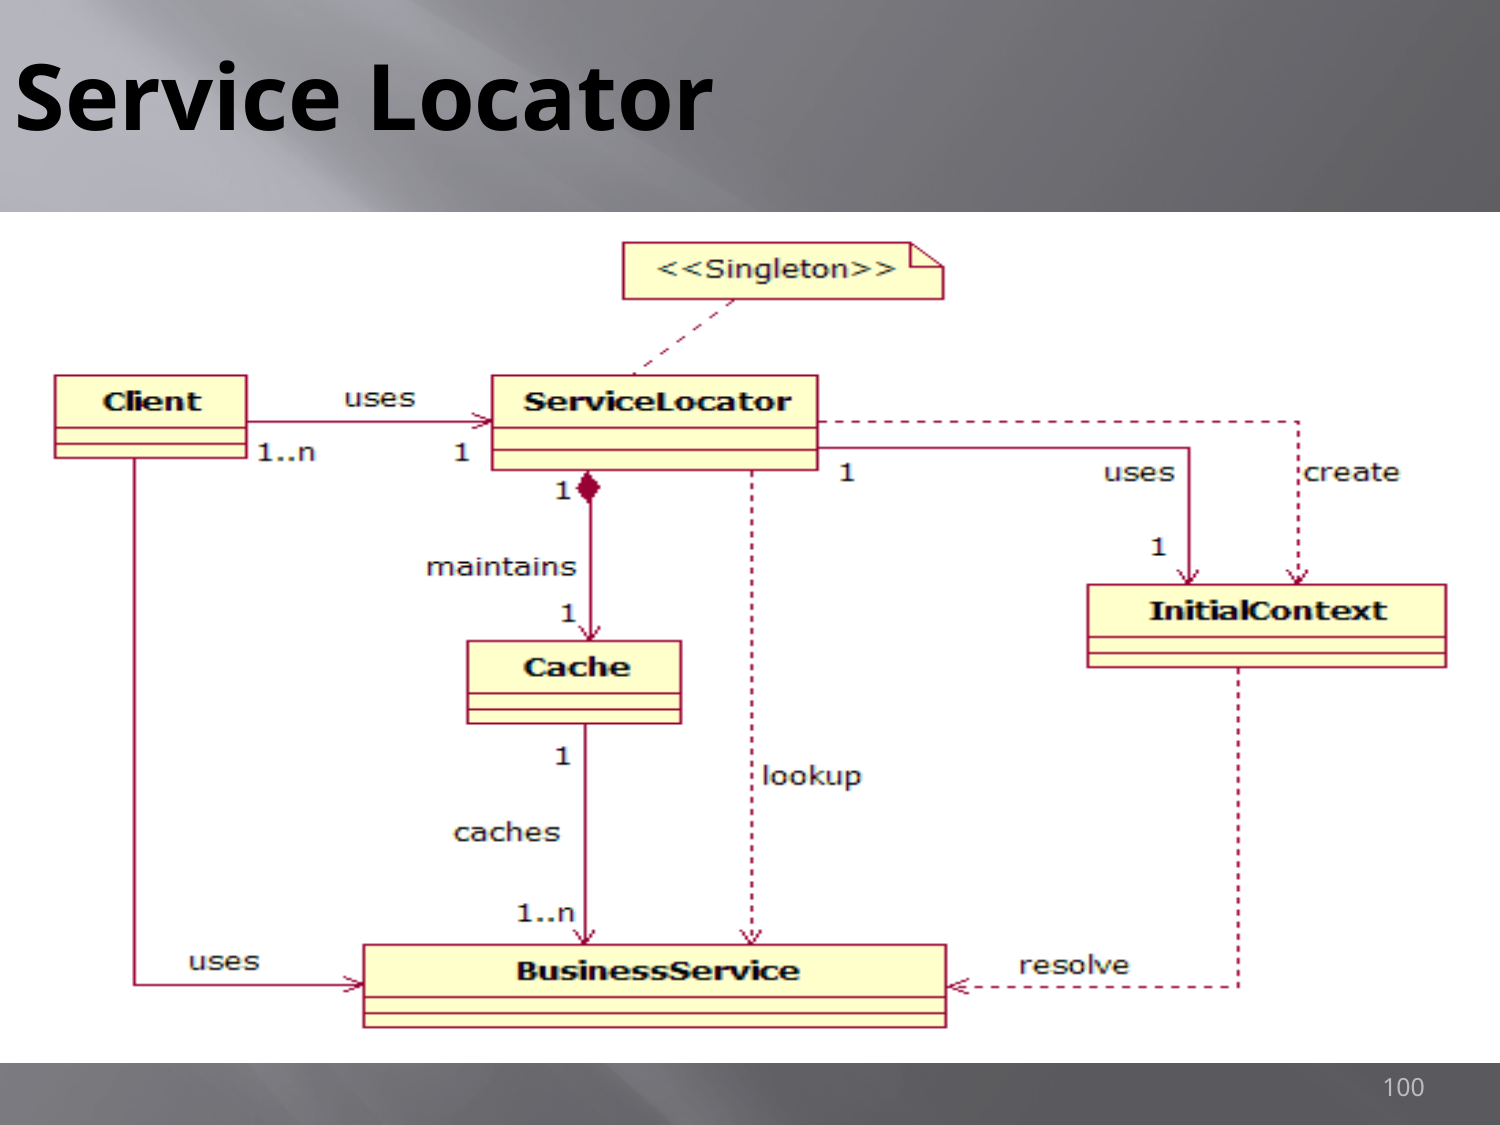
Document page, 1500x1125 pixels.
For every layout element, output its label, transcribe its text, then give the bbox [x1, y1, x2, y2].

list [0, 212, 1500, 1063]
slide_number 100 [1299, 1106, 1425, 1113]
title Service Locator [0, 0, 1350, 188]
